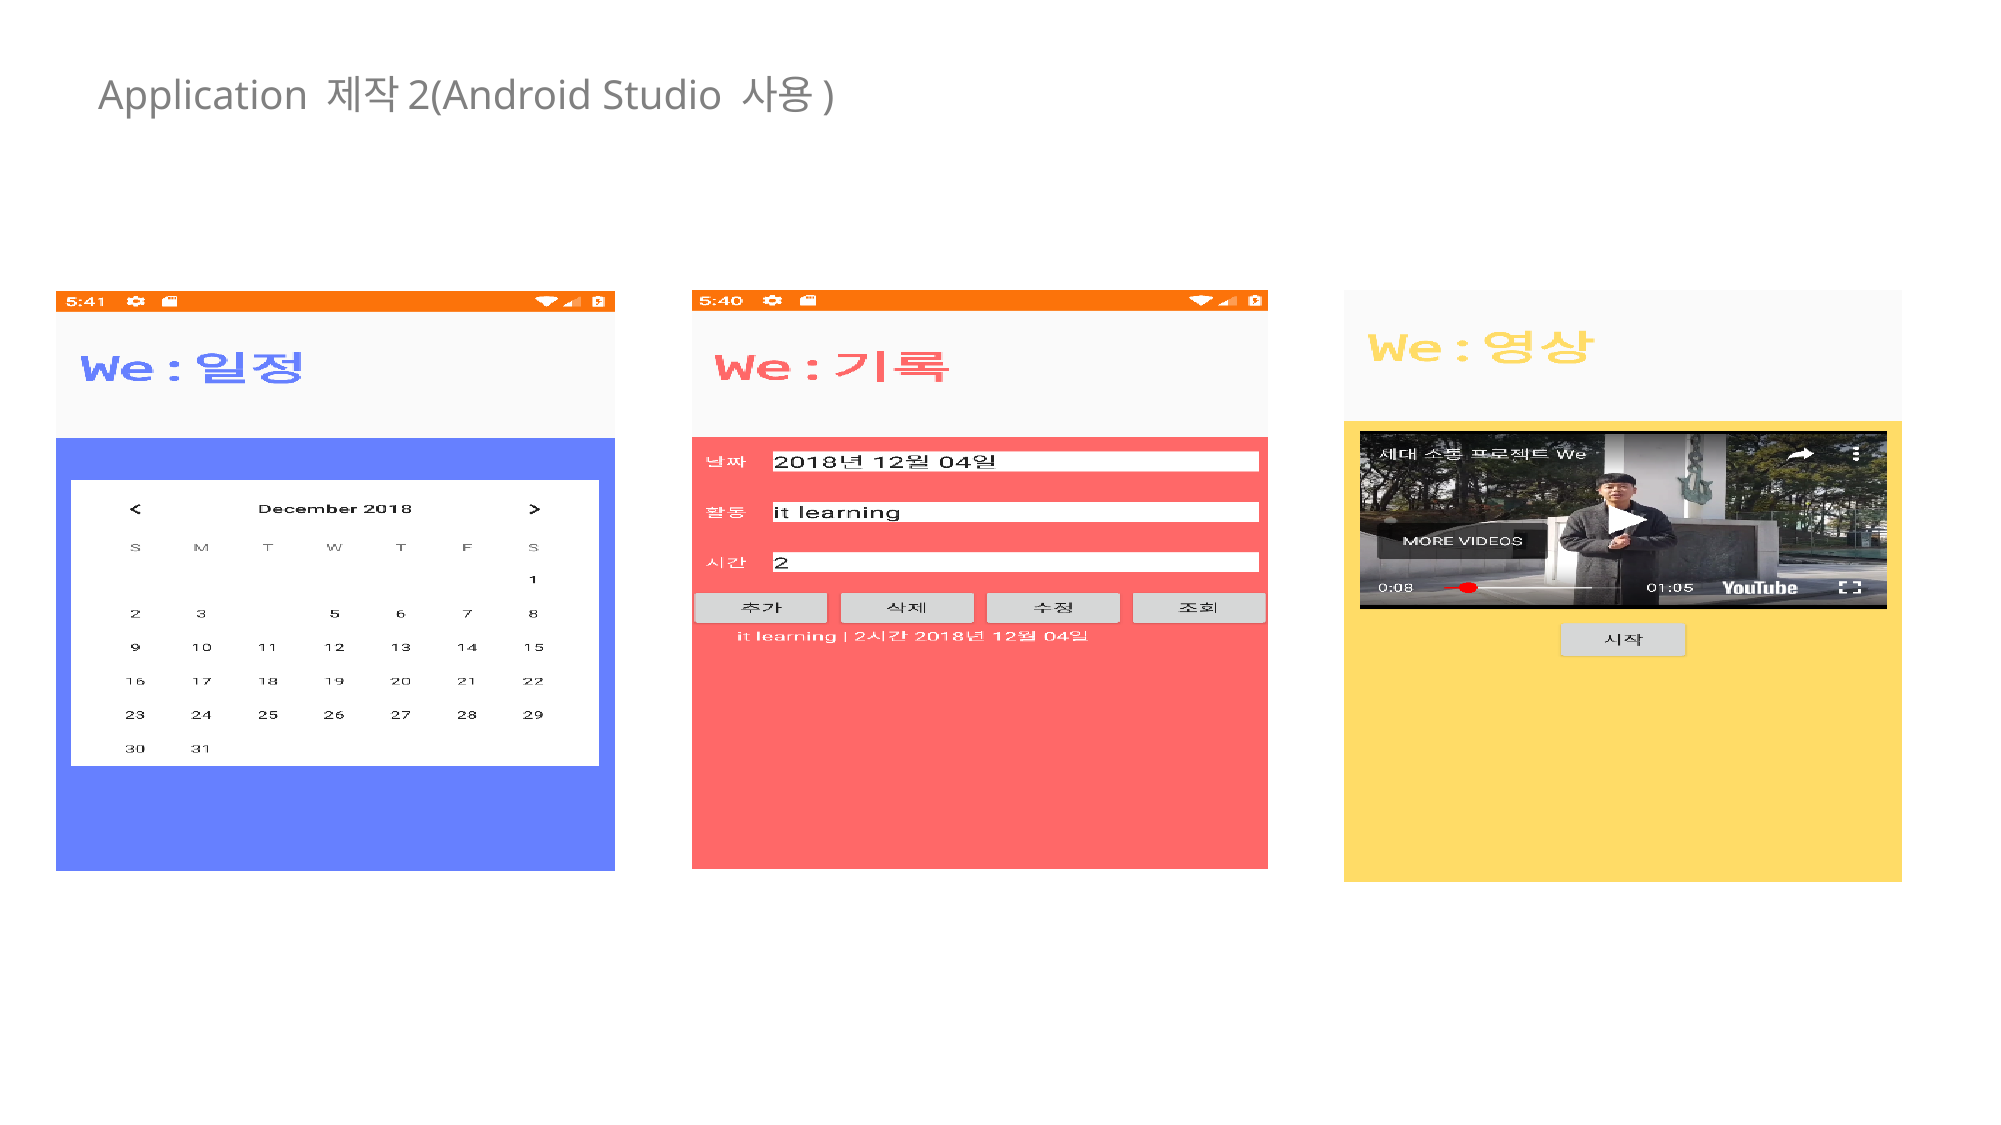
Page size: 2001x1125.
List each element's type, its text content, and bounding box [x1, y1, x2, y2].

picture [691, 290, 1268, 869]
text_box Application 제작2(Android Studio 사용) [0, 61, 1467, 125]
picture [56, 290, 615, 871]
picture [1344, 290, 1902, 882]
